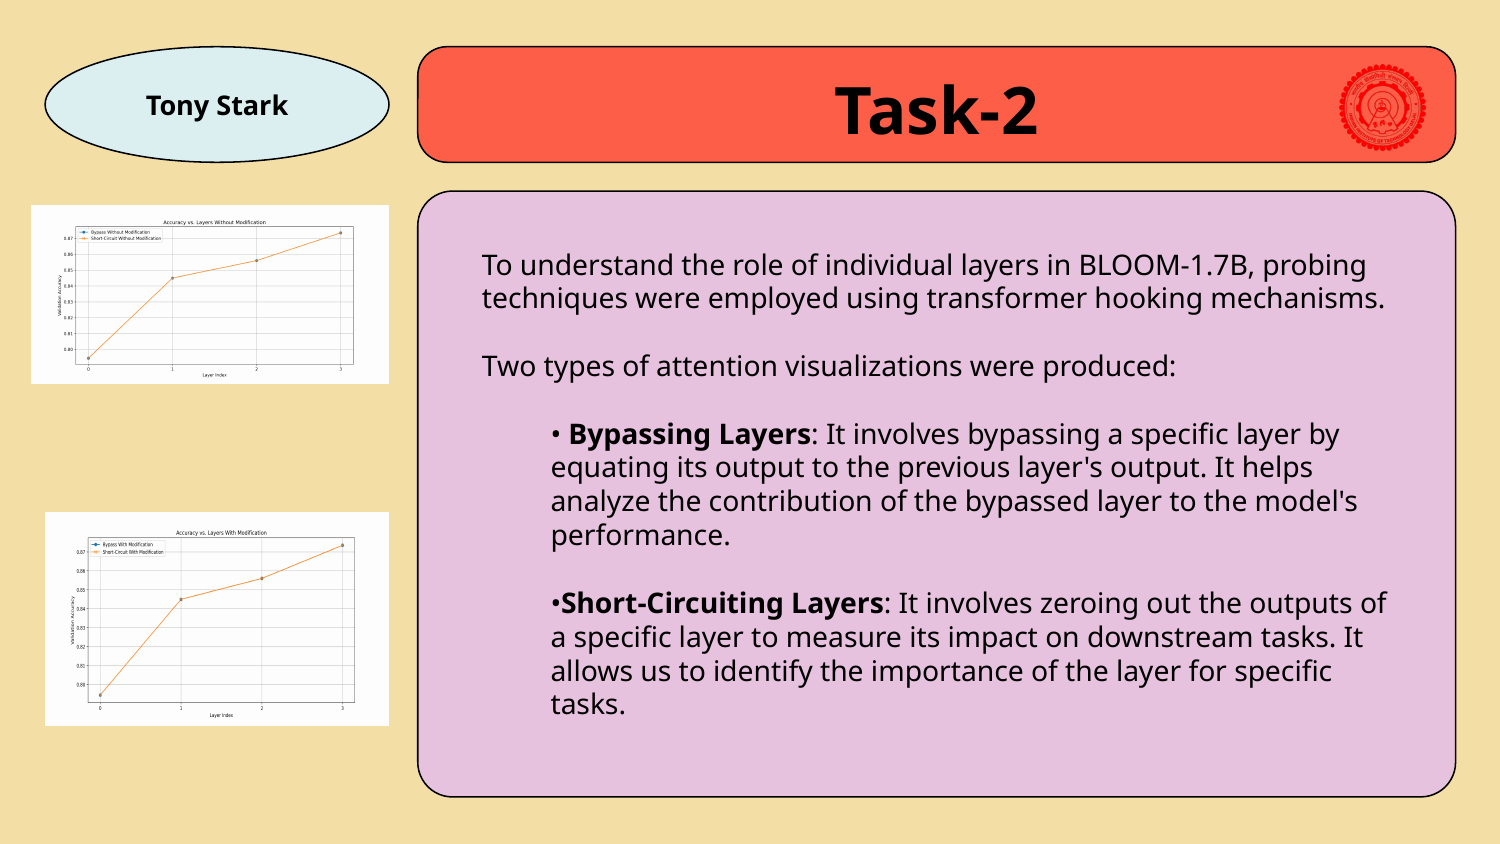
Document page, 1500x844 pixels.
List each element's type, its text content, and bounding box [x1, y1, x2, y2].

picture [1339, 64, 1426, 152]
text_box [575, 112, 1439, 214]
subtitle Tony Stark [45, 46, 389, 163]
list To understand the role of individual layers in BLOOM-1.7B, probing techniques were employed using transformer hooking mechanisms. Two types of attention visualizations were produced: • Bypassing Layers: It involves bypassing a specific layer by equating its output to the previous layer's output. It helps analyze the contribution of the bypassed layer to the model's performance. •Short-Circuiting Layers: It involves zeroing out the outputs of a specific layer to measure its impact on downstream tasks. It allows us to identify the importance of the layer for specific tasks. [466, 231, 1408, 752]
picture [44, 512, 390, 726]
title Task-2 [417, 53, 1456, 163]
picture [31, 205, 390, 385]
